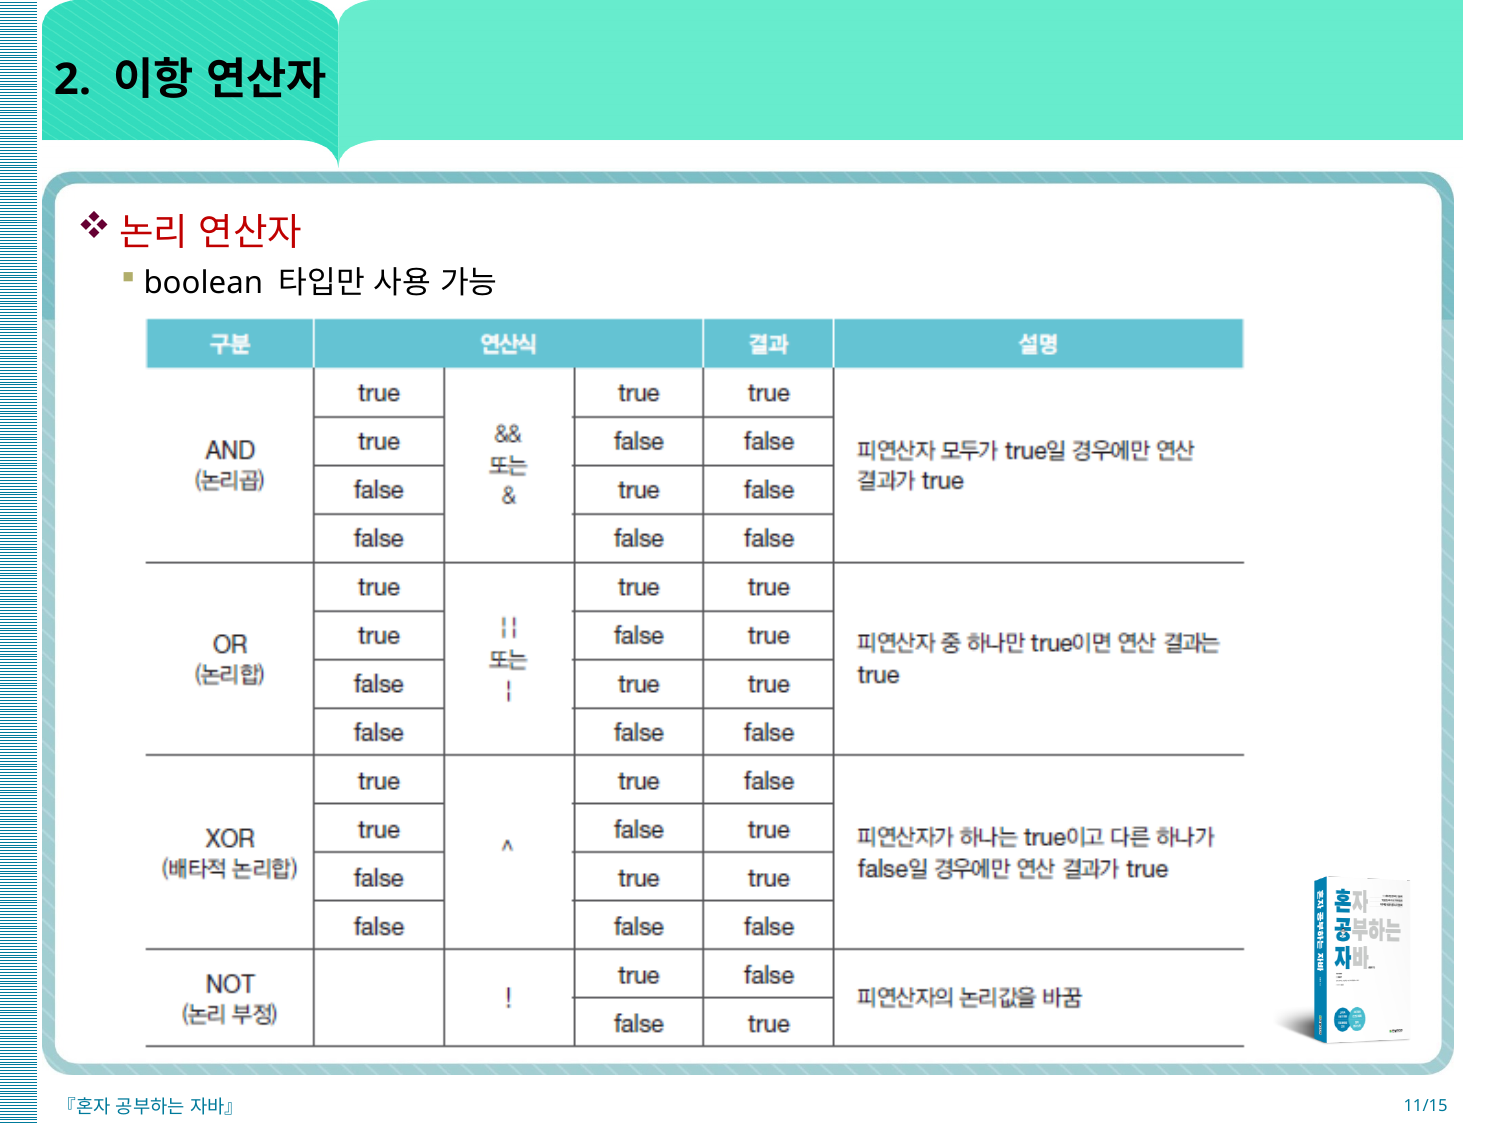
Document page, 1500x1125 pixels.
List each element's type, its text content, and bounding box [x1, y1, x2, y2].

picture [137, 312, 1251, 1055]
title 2. 이항 연산자 [39, 42, 1280, 138]
picture [42, 0, 1463, 1075]
list 논리 연산자 boolean 타입만 사용 가능 [62, 200, 1488, 1125]
